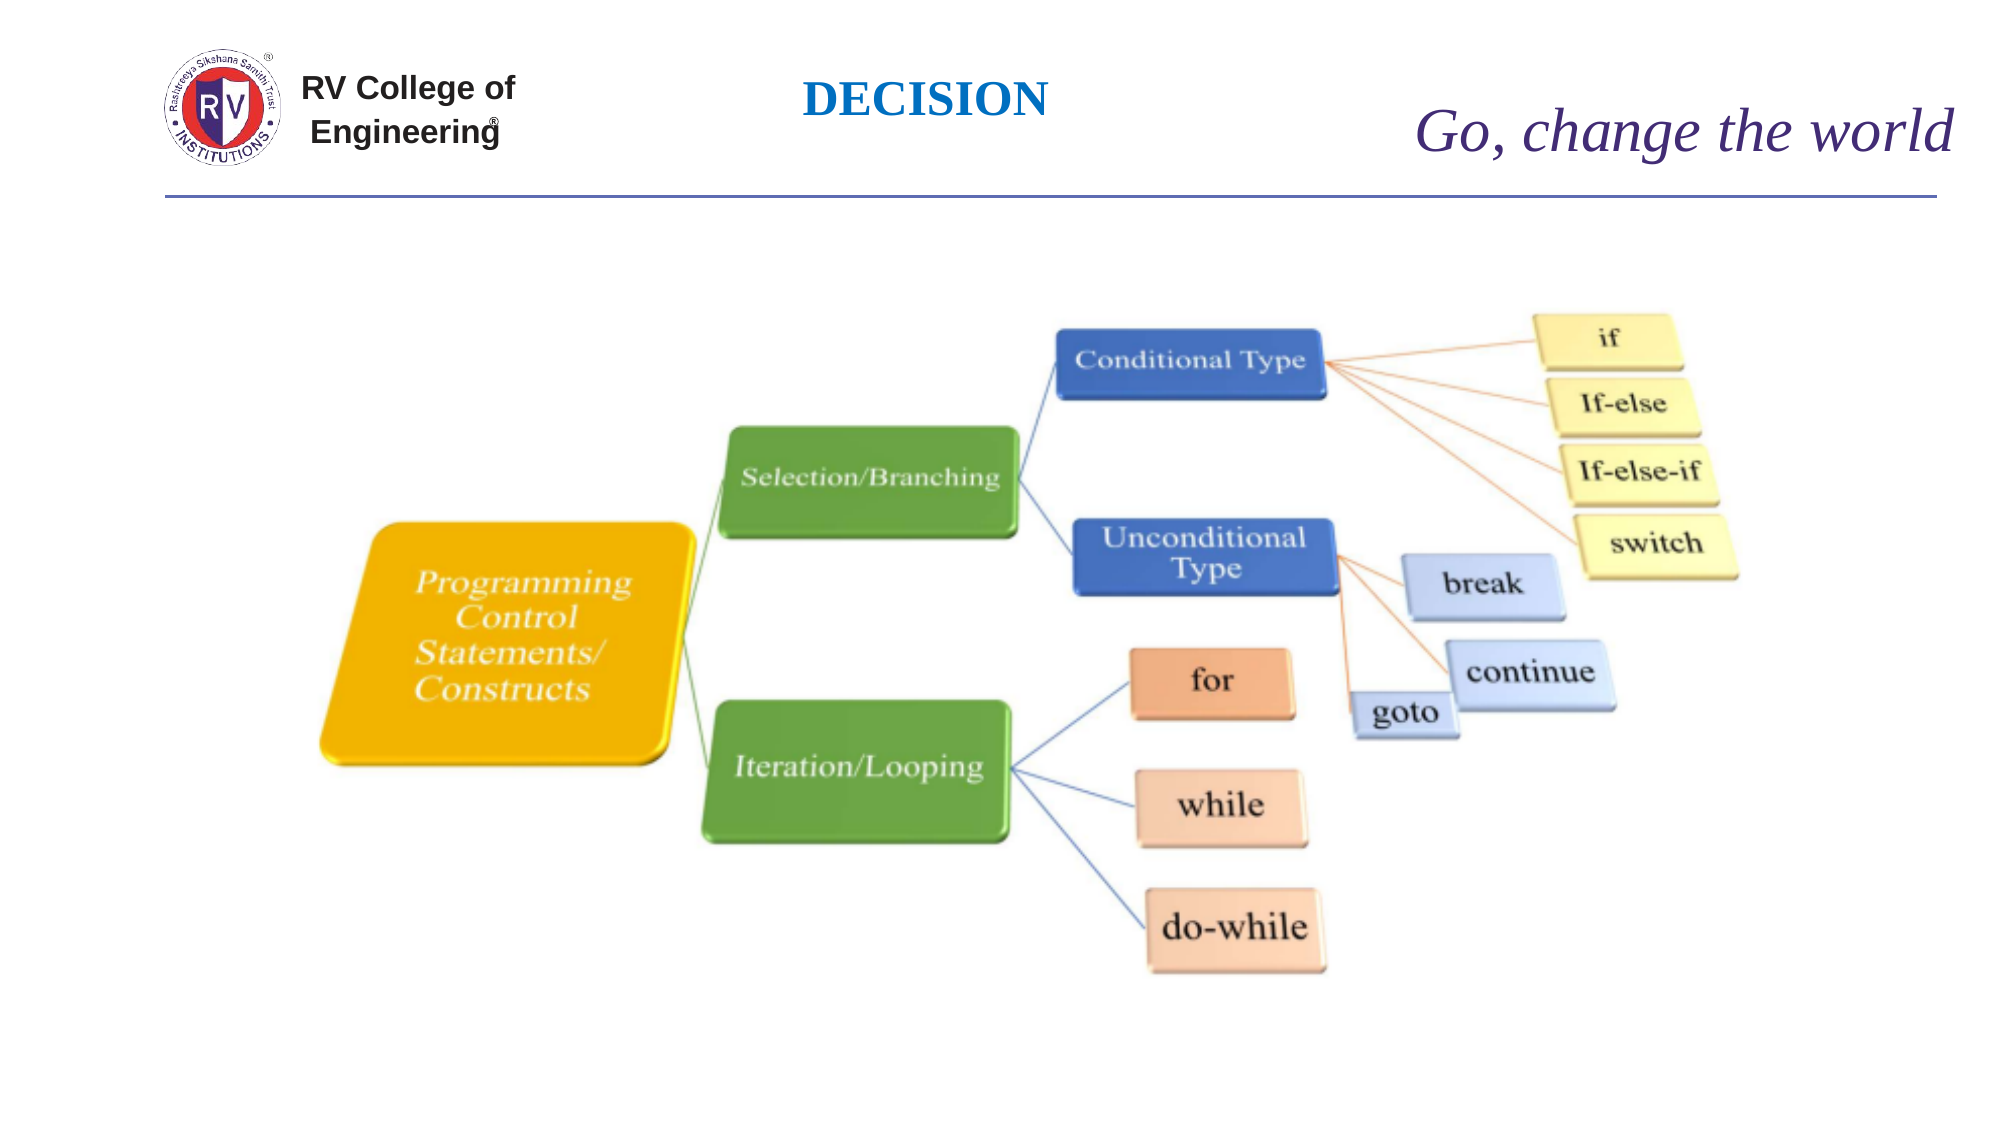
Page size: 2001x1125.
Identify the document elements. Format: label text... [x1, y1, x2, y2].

text_box DECISION [800, 63, 1901, 126]
picture [164, 49, 281, 166]
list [281, 254, 1854, 1042]
text_box RV College of Engineering [298, 60, 520, 150]
text_box Go, change the world [1412, 86, 1958, 164]
